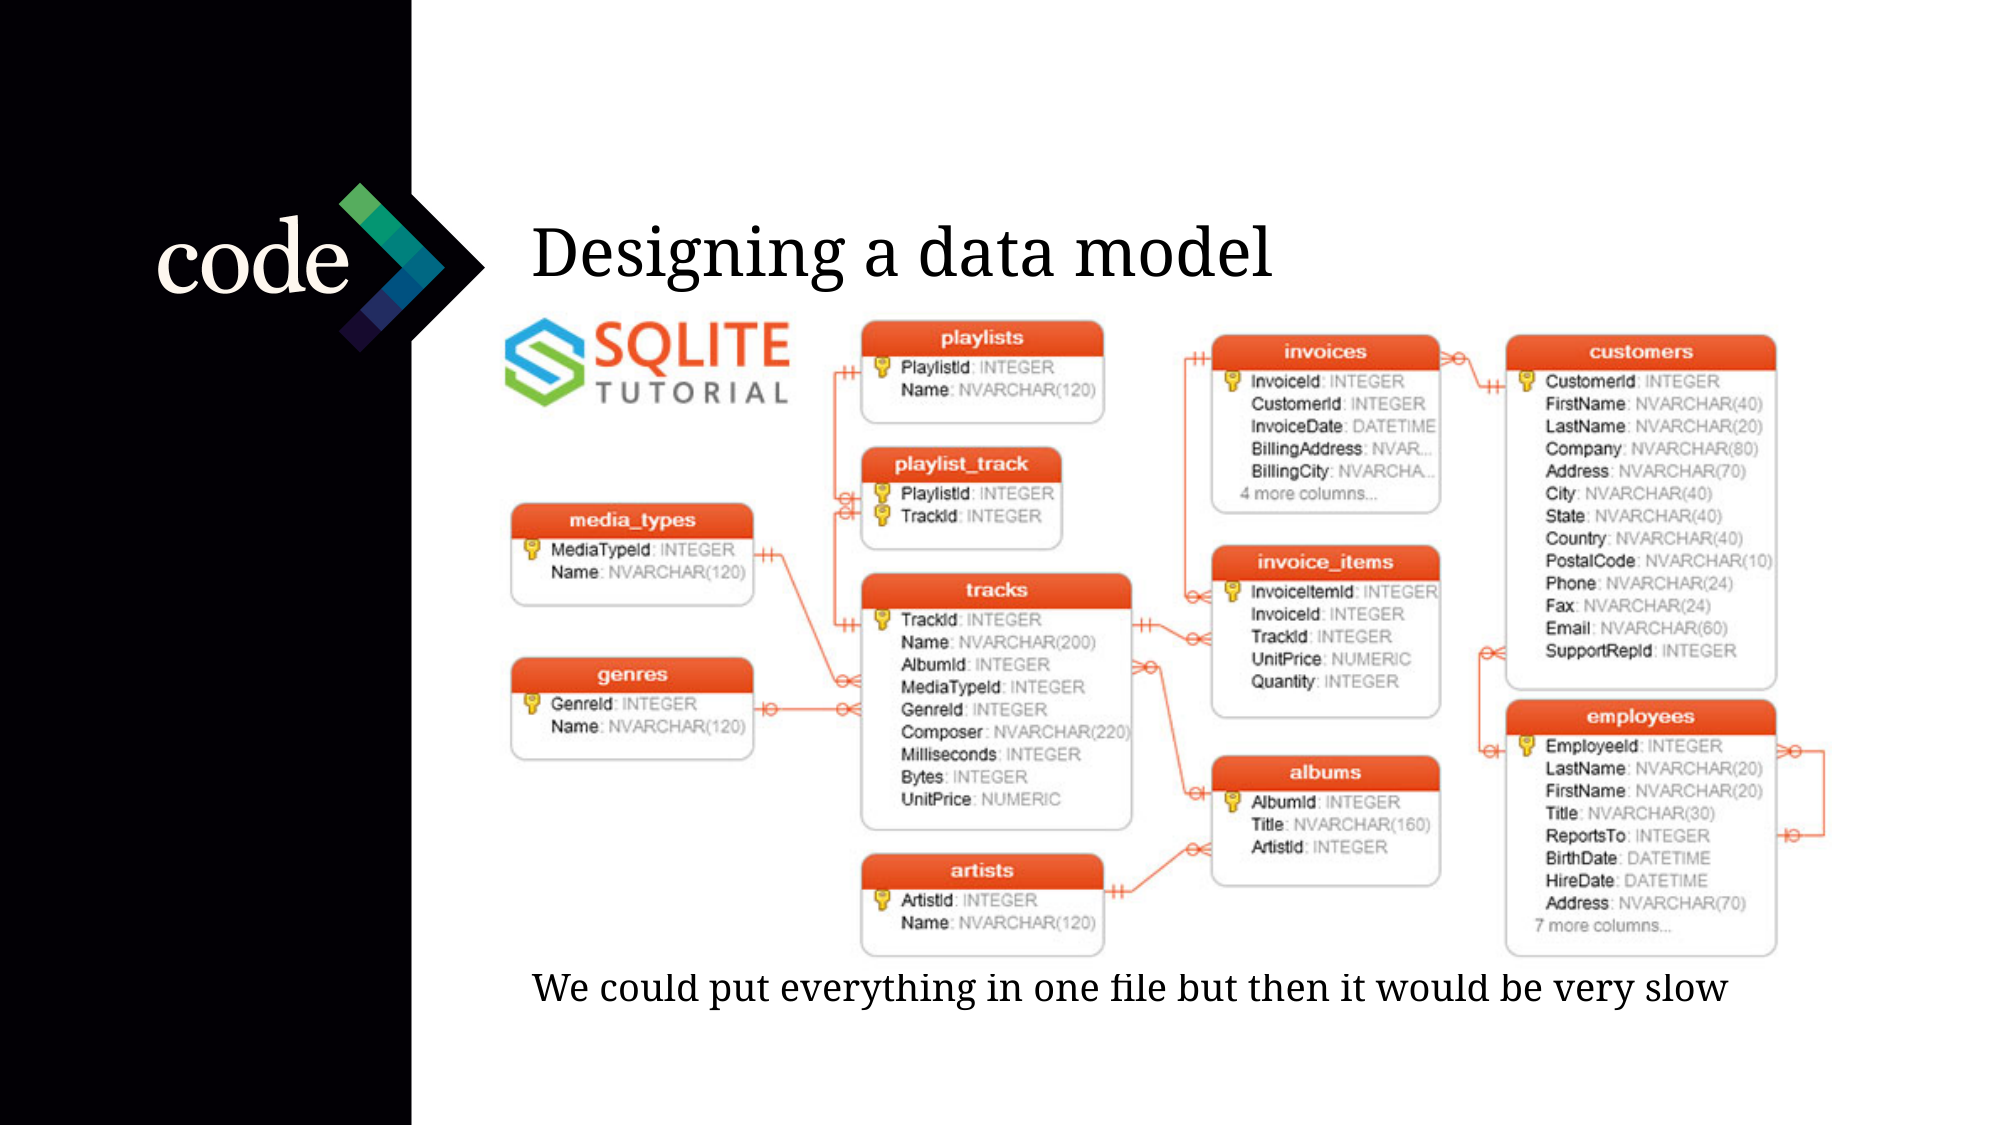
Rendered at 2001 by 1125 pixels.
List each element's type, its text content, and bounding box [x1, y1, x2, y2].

picture [0, 0, 2000, 1125]
text_box Designing a data model [516, 144, 1760, 296]
text_box We could put everything in one file but then it would be very slow [516, 363, 1873, 1019]
